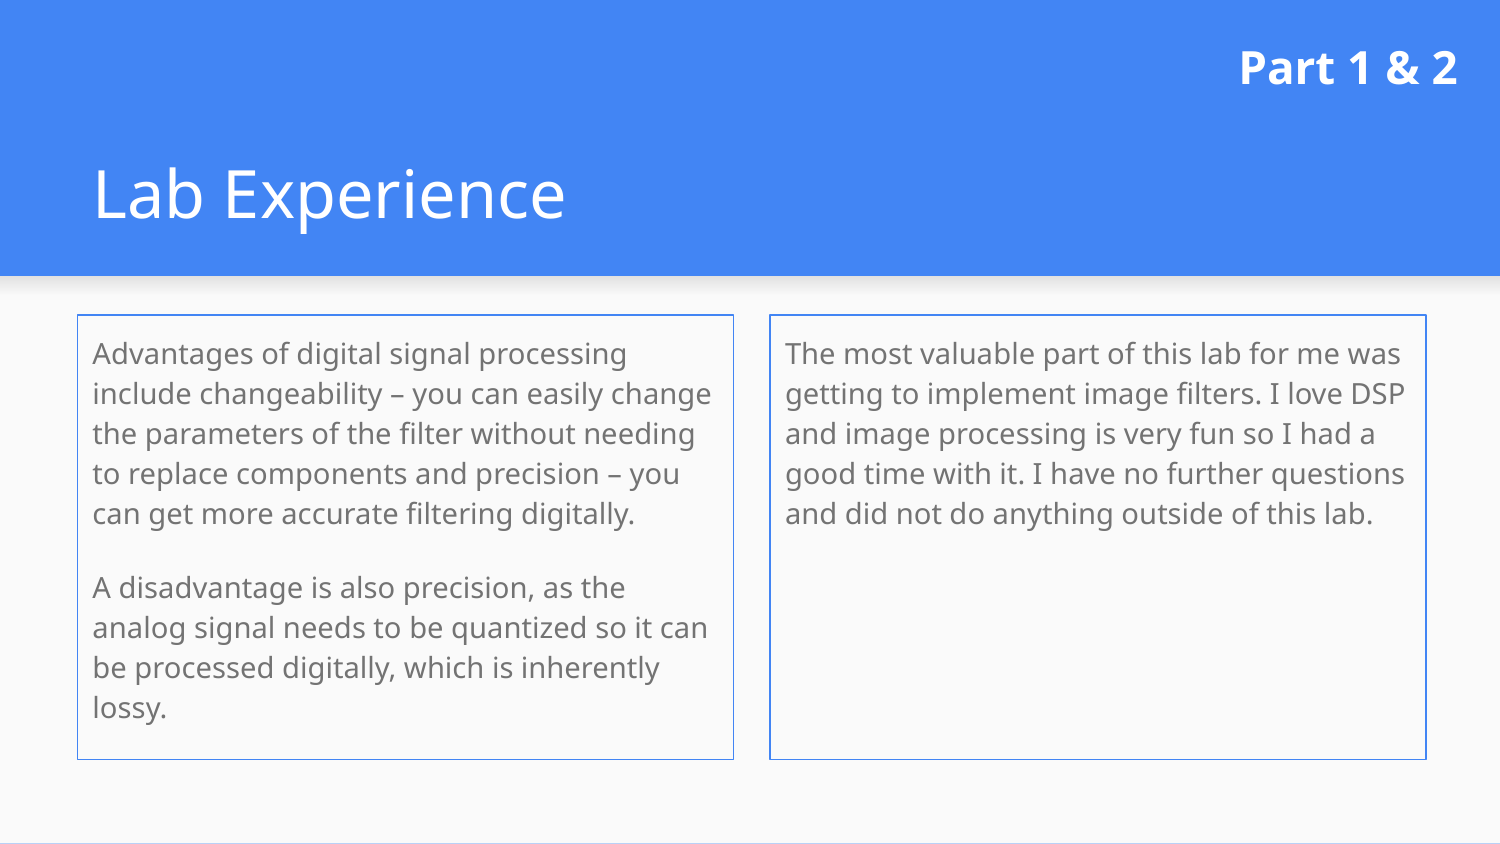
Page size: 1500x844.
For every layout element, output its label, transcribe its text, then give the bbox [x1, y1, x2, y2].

title Lab Experience [77, 121, 1427, 248]
list The most valuable part of this lab for me was getting to implement image filters. I love DSP and image processing is very fun so I had a good time with it. I have no further questions and did not do anything outside of this lab. [770, 314, 1427, 760]
title Part 1 & 2 [1223, 9, 1500, 109]
list Advantages of digital signal processing include changeability – you can easily change the parameters of the filter without needing to replace components and precision – you can get more accurate filtering digitally. A disadvantage is also precision, as the analog signal needs to be quantized so it can be processed digitally, which is inherently lossy. [77, 314, 734, 760]
